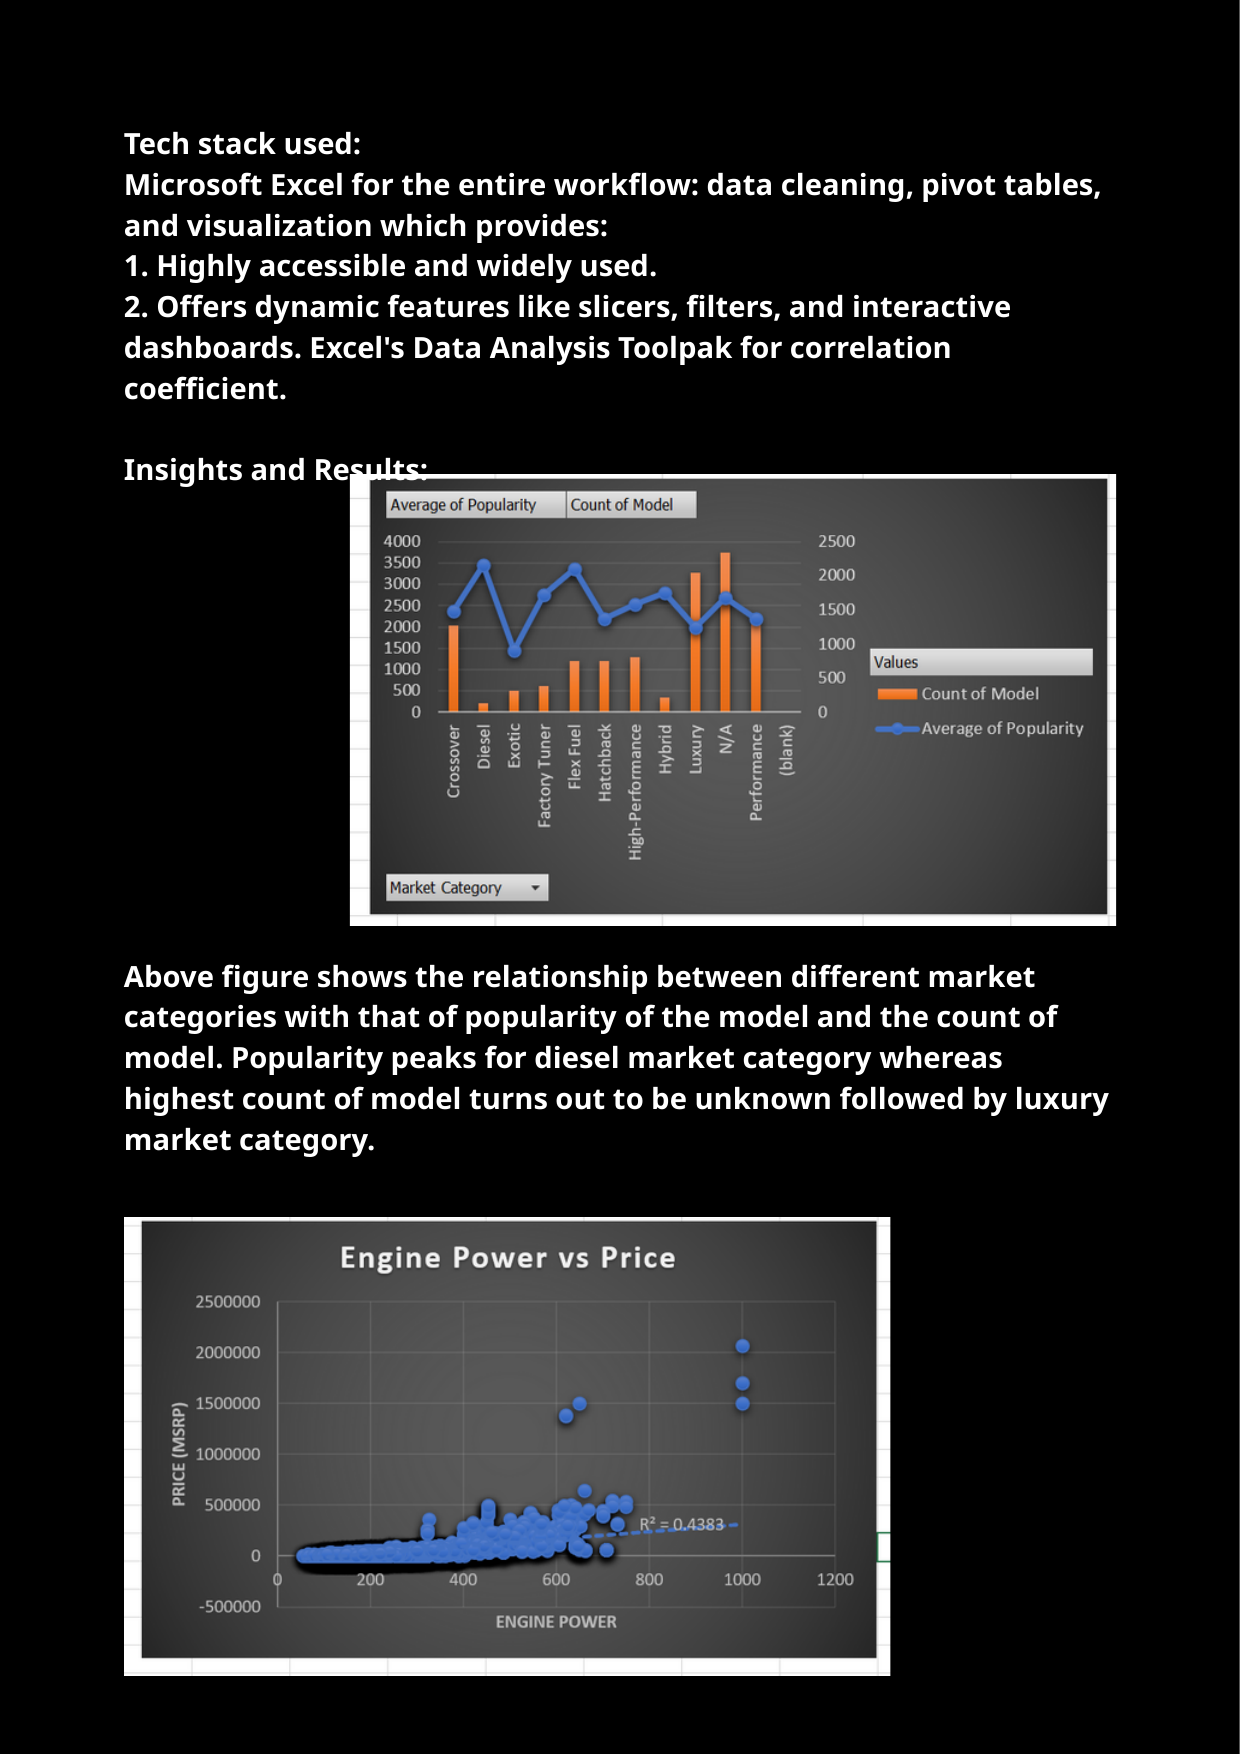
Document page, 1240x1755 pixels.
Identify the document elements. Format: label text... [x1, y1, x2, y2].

text_box Tech stack used: Microsoft Excel for the entire workflow: data cleaning, pivot tables, and visualization which provides: 1. Highly accessible and widely used. 2. Offers dynamic features like slicers, filters, and interactive dashboards. Excel's Data Analysis Toolpak for correlation coefficient. Insights and Results: [123, 119, 1117, 487]
text_box [349, 487, 1117, 926]
text_box [124, 1217, 891, 1676]
text_box Above figure shows the relationship between different market categories with that of popularity of the model and the count of model. Popularity peaks for diesel market category whereas highest count of model turns out to be unknown followed by luxury market category. [123, 952, 1117, 1157]
